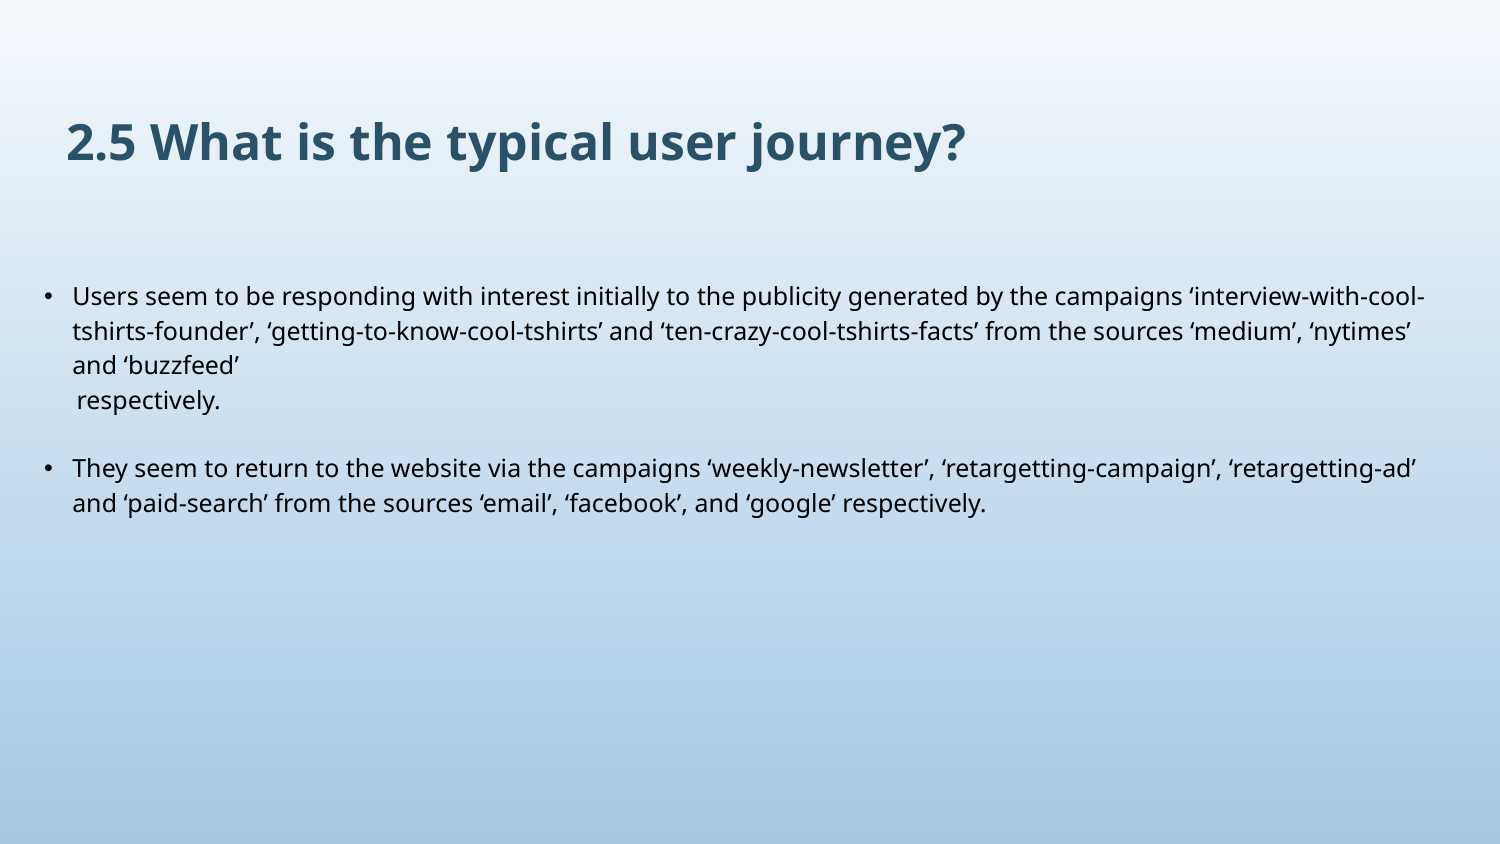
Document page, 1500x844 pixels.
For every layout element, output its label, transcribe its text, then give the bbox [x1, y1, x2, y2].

text_box 2.5 What is the typical user journey? [51, 48, 1449, 186]
text_box Users seem to be responding with interest initially to the publicity generated by the campaigns ‘interview-with-cool-tshirts-founder’, ‘getting-to-know-cool-tshirts’ and ‘ten-crazy-cool-tshirts-facts’ from the sources ‘medium’, ‘nytimes’ and ‘buzzfeed’ respectively. They seem to return to the website via the campaigns ‘weekly-newsletter’, ‘retargetting-campaign’, ‘retargetting-ad’ and ‘paid-search’ from the sources ‘email’, ‘facebook’, and ‘google’ respectively. [29, 197, 1449, 498]
